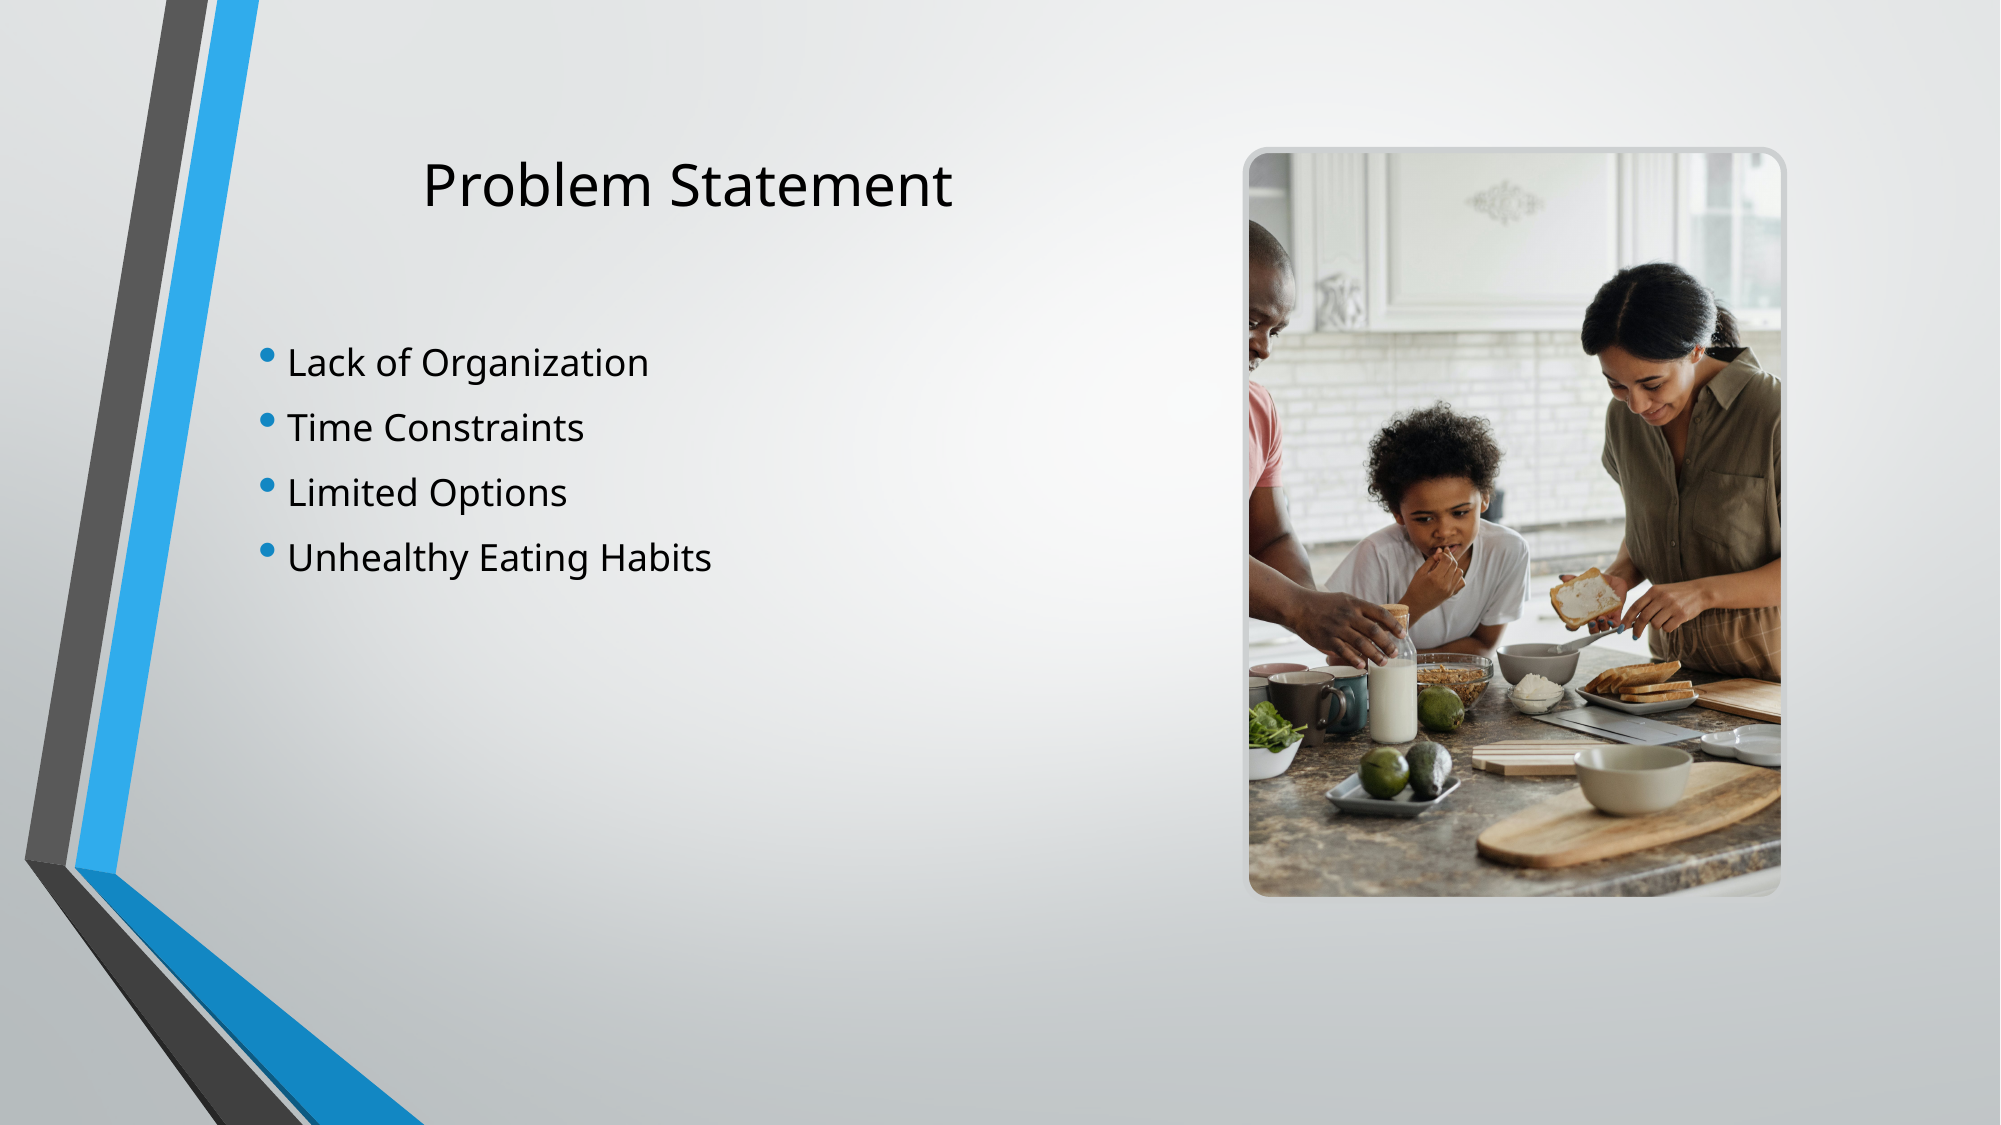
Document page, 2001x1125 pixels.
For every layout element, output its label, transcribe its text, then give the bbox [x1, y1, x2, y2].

picture [1245, 149, 1785, 901]
title Problem Statement [316, 129, 1060, 226]
list Lack of Organization Time Constraints Limited Options Unhealthy Eating Habits [243, 309, 1134, 610]
